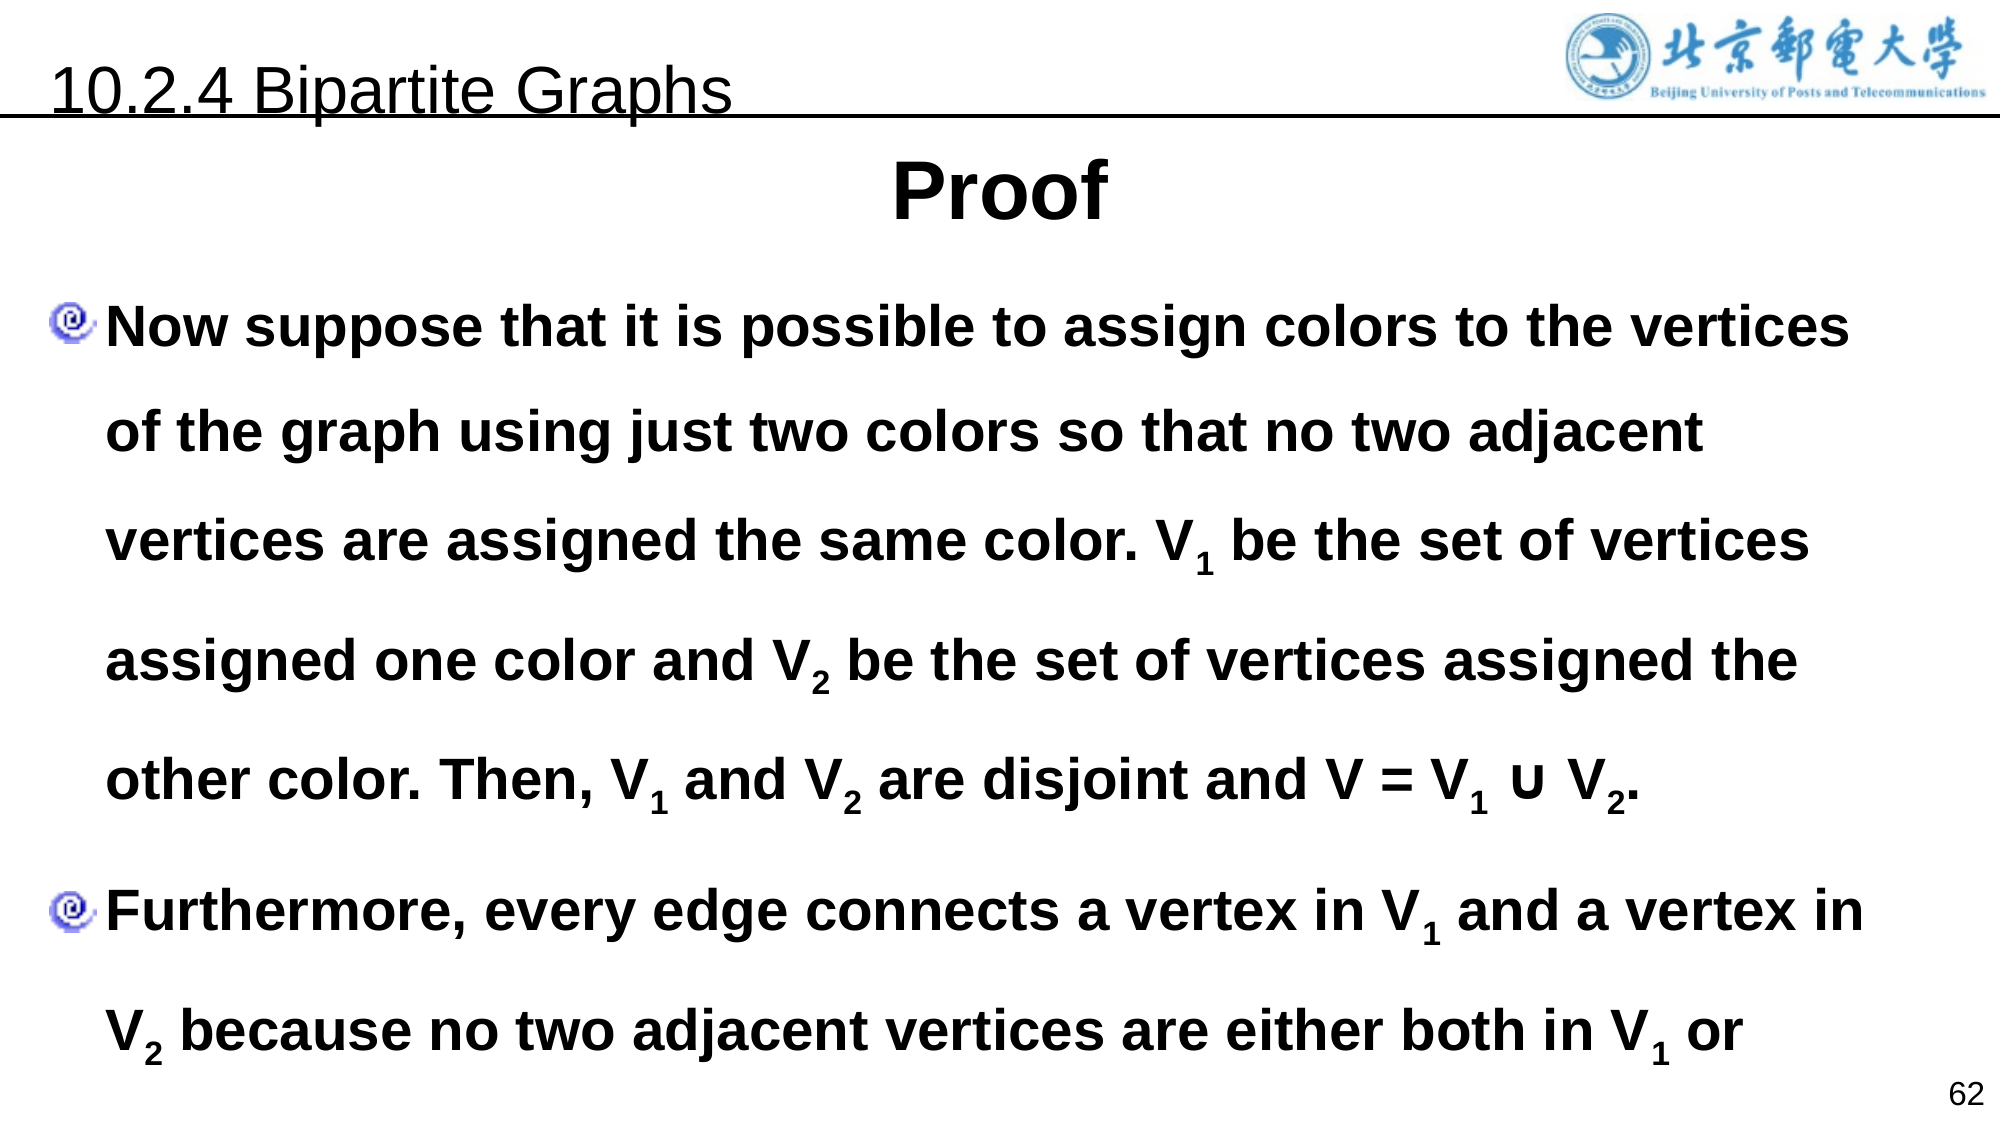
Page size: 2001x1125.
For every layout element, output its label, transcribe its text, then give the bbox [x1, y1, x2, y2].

text_box Proof [634, 135, 1366, 244]
text_box Now suppose that it is possible to assign colors to the vertices of the graph using just two colors so that no two adjacent vertices are assigned the same color. V1 be the set of vertices assigned one color and V2 be the set of vertices assigned the other color. Then, V1 and V2 are disjoint and V = V1 ∪ V2. Furthermore, every edge connects a vertex in V1 and a vertex in V2 because no two adjacent vertices are either both in V1 or both in V2. Consequently, G is bipartite. [34, 245, 1893, 1125]
picture [1849, 13, 1988, 101]
picture [49, 302, 97, 344]
picture [49, 891, 97, 933]
text_box 10.2.4 Bipartite Graphs [34, 0, 1849, 135]
